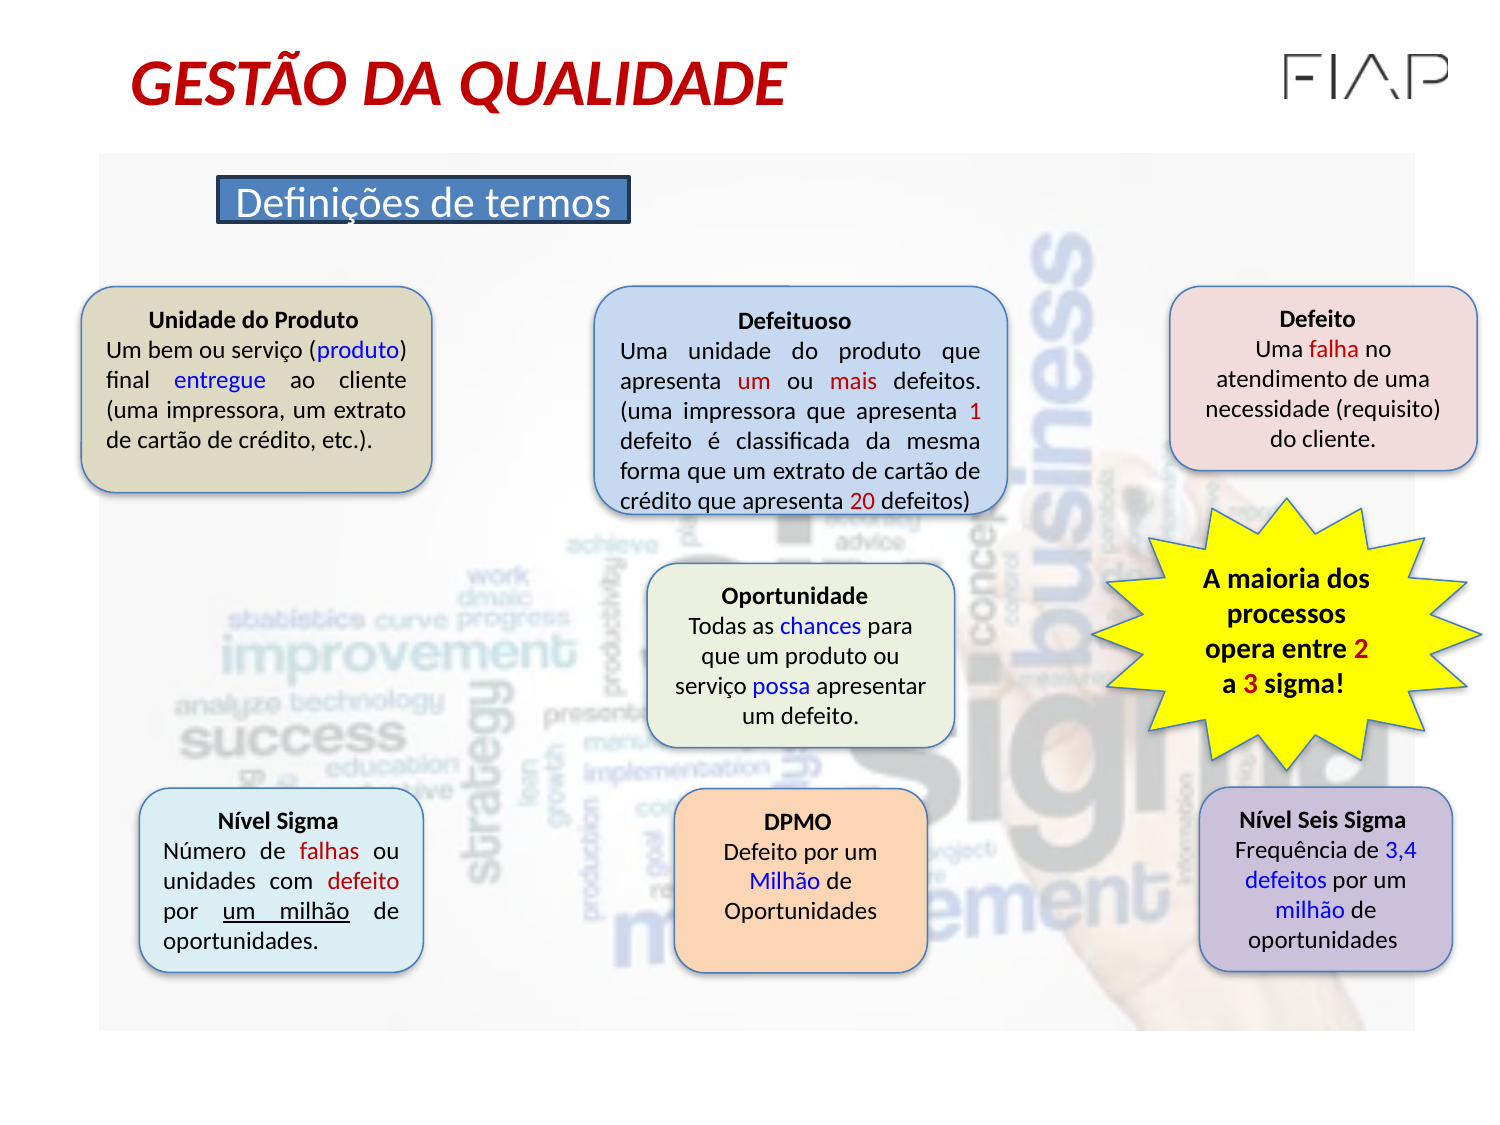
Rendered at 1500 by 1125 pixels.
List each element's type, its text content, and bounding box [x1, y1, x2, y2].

text_box A maioria dos processos opera entre 2 a 3 sigma! [1419, 577, 1483, 692]
text_box GESTÃO DA QUALIDADE [115, 31, 1211, 126]
text_box Nível Seis Sigma Frequência de 3,4 defeitos por um milhão de oportunidades [1419, 786, 1454, 973]
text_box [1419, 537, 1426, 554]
text_box Defeito Uma falha no atendimento de uma necessidade (requisito) do cliente. [1419, 285, 1478, 472]
picture [98, 153, 1415, 1032]
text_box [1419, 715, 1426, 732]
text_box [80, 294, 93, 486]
